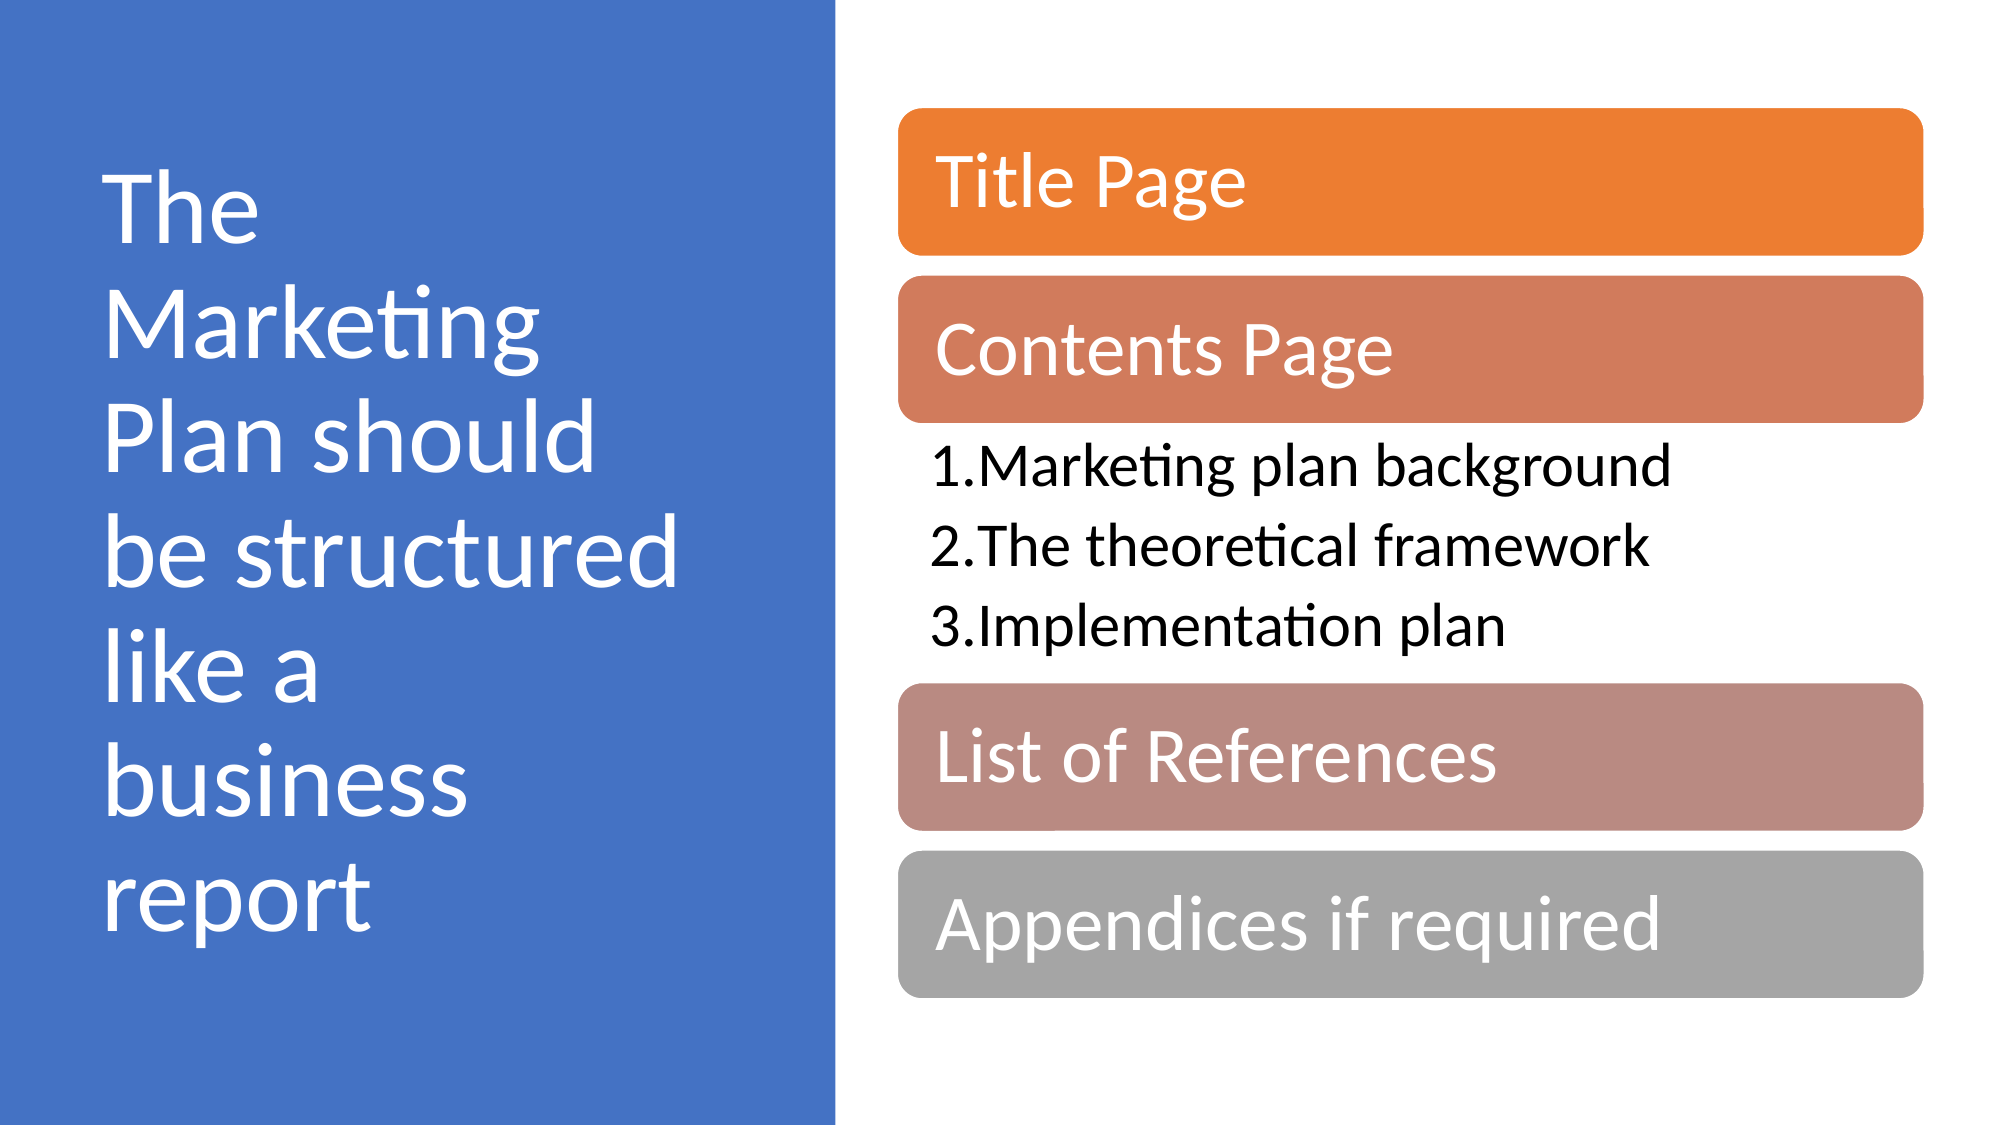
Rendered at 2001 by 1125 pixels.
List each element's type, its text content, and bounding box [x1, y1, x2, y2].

title The Marketing Plan should be structured like a business report [86, 101, 711, 1005]
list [897, 101, 1925, 1005]
text_box [0, 0, 836, 1125]
